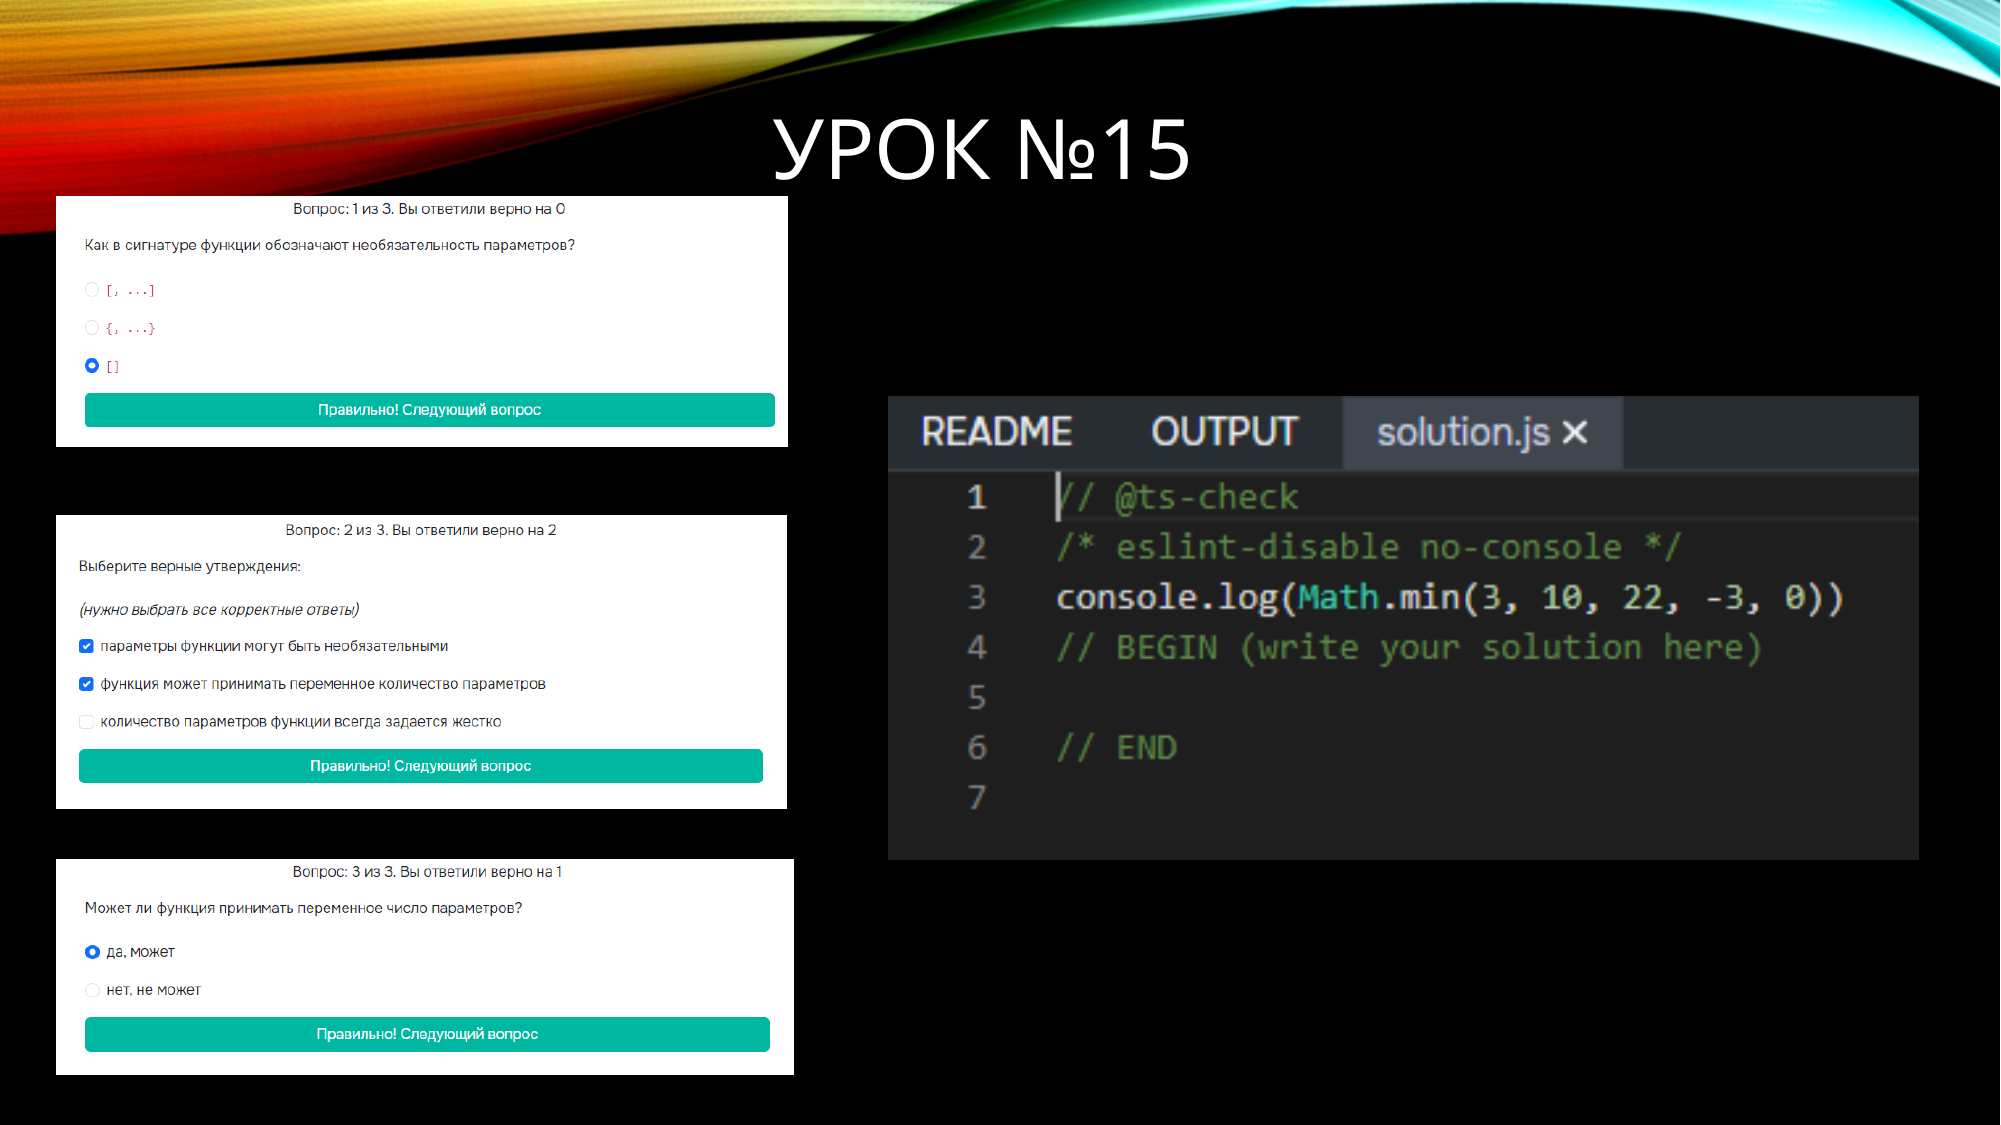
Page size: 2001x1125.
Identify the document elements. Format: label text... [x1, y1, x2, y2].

picture [0, 0, 2000, 448]
picture [55, 514, 787, 810]
picture [887, 396, 1919, 860]
title УРОК №15 [276, 46, 1690, 259]
picture [55, 859, 794, 1075]
